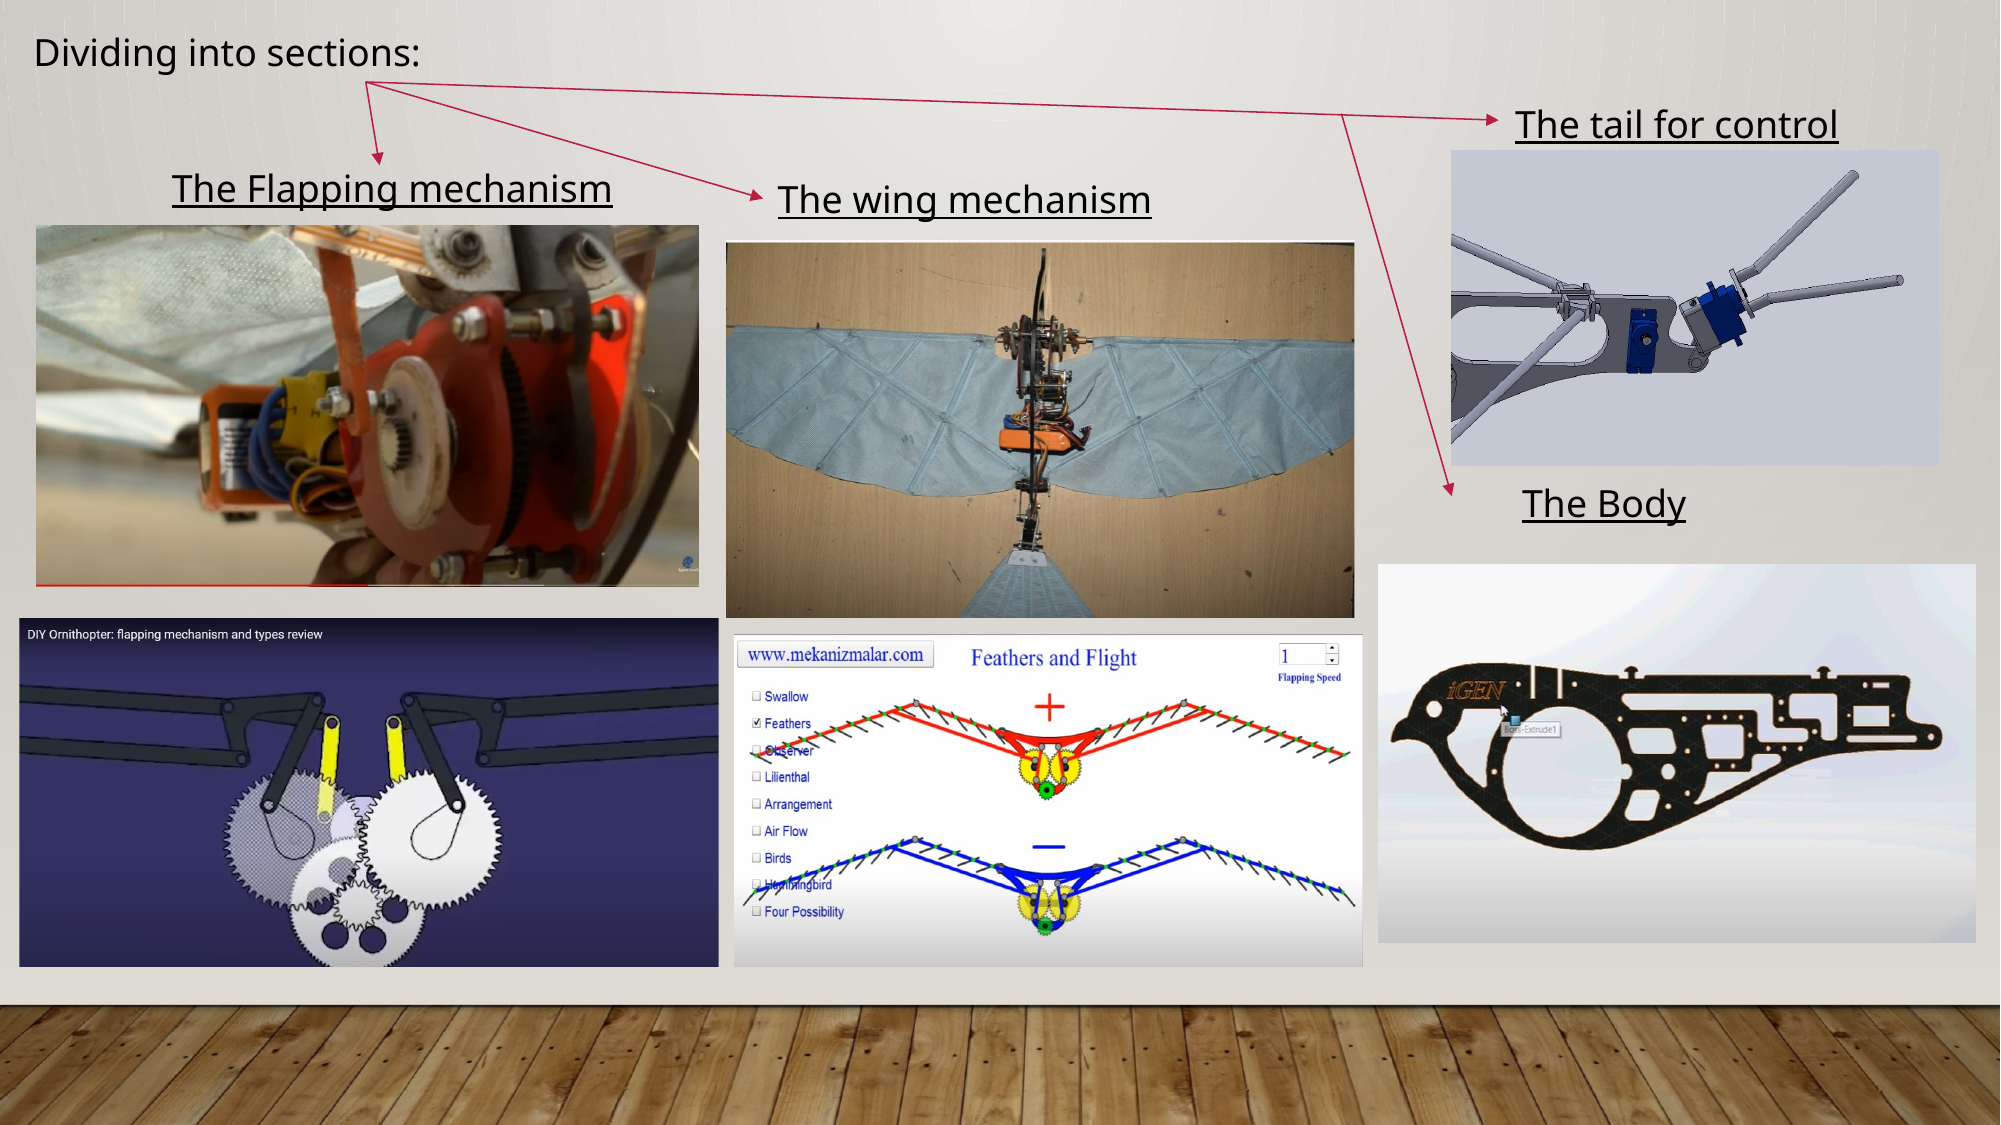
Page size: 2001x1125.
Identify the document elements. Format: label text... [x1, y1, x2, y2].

picture [1451, 150, 1940, 466]
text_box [365, 81, 380, 166]
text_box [1341, 113, 1453, 497]
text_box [365, 81, 790, 200]
picture [35, 225, 699, 587]
text_box Dividing into sections: [18, 21, 437, 82]
text_box The Flapping mechanism [157, 157, 629, 218]
picture [19, 617, 719, 968]
text_box The tail for control [1500, 93, 1855, 150]
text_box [790, 81, 1499, 121]
picture [1378, 564, 1977, 943]
picture [0, 1005, 2000, 1125]
text_box The wing mechanism [762, 168, 1168, 229]
picture [725, 239, 1355, 619]
picture [734, 633, 1363, 968]
text_box The Body [1507, 472, 1702, 533]
